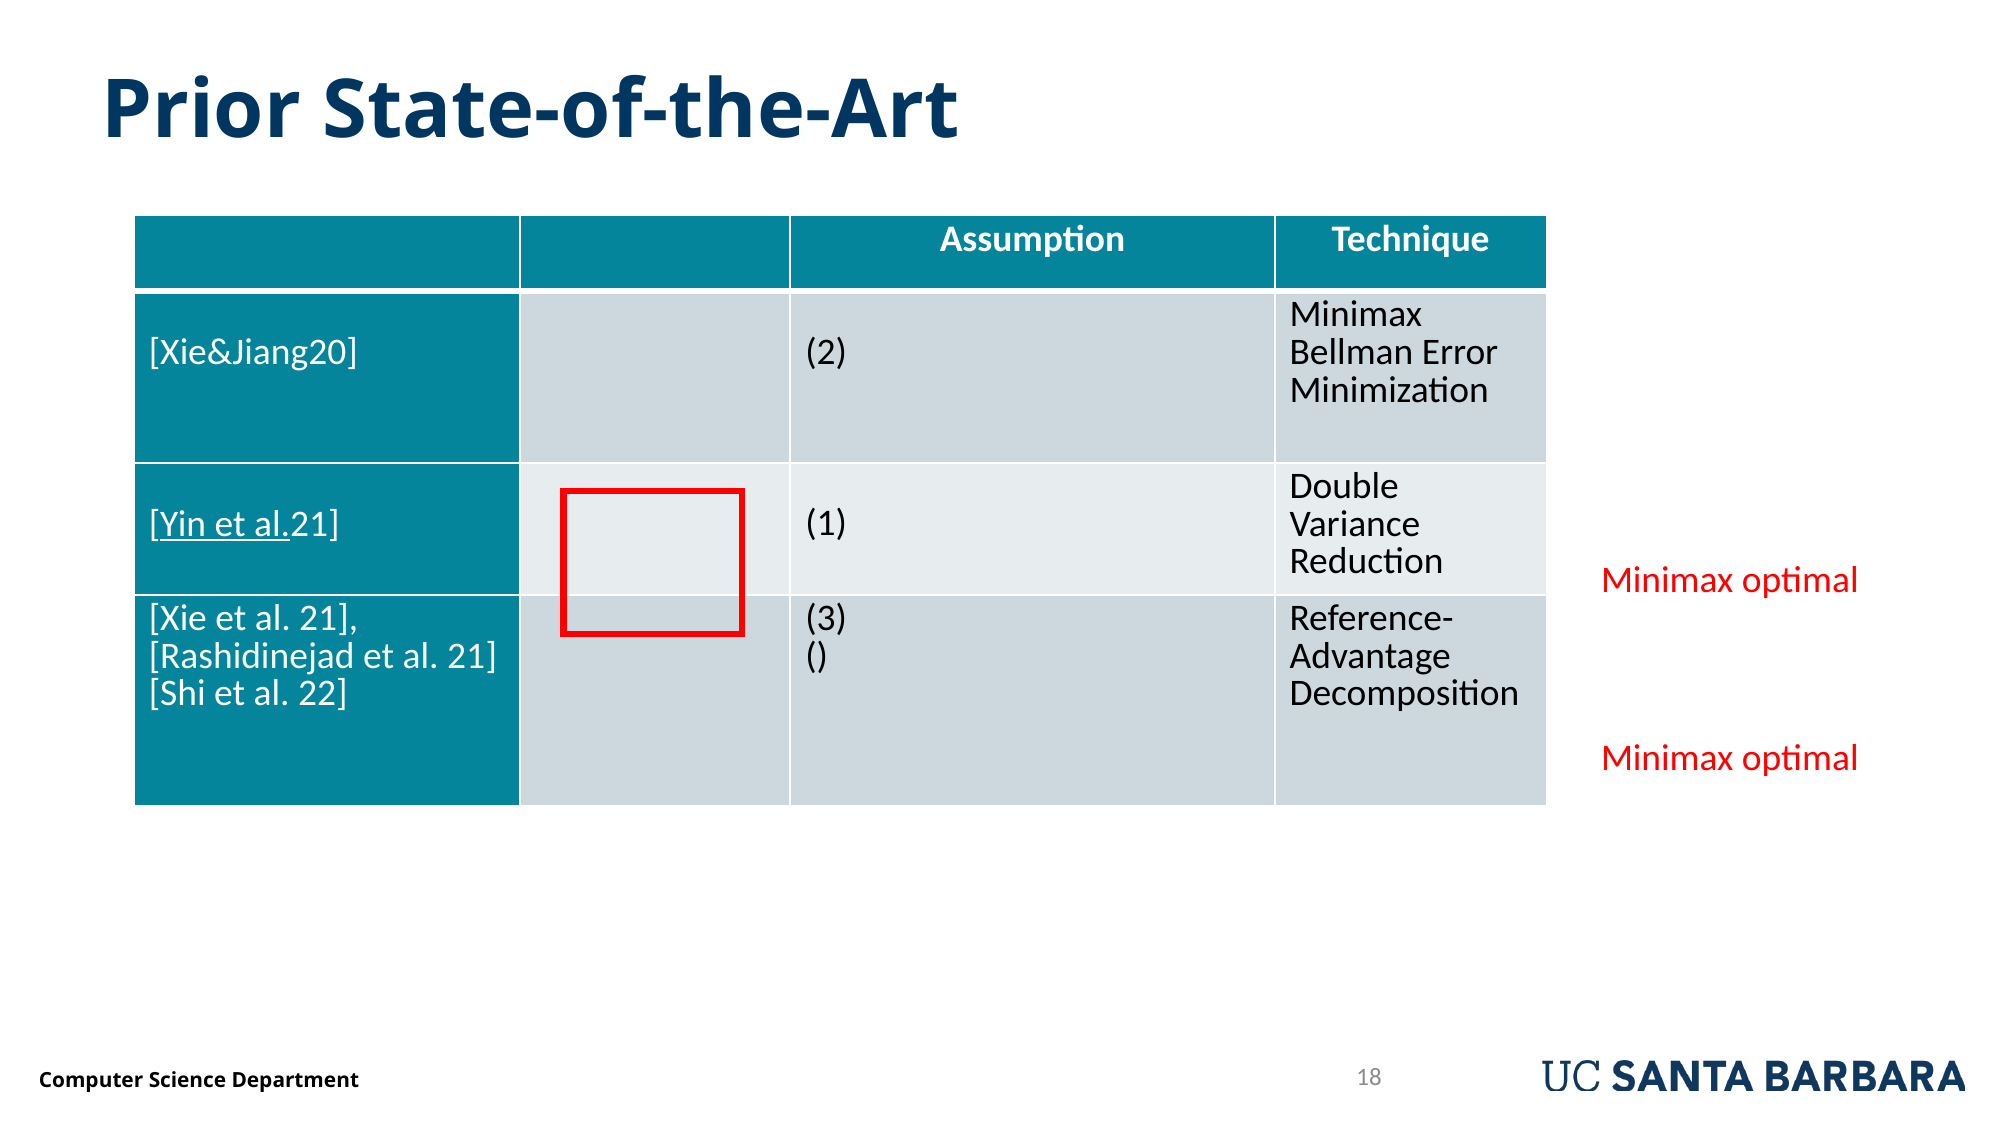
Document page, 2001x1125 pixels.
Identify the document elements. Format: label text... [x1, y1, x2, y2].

text_box Minimax optimal [1586, 725, 1893, 786]
title Prior State-of-the-Art [86, 59, 1914, 158]
text_box 18 [1059, 1044, 1397, 1105]
text_box Minimax optimal [1586, 547, 1893, 607]
text_box [563, 490, 743, 635]
